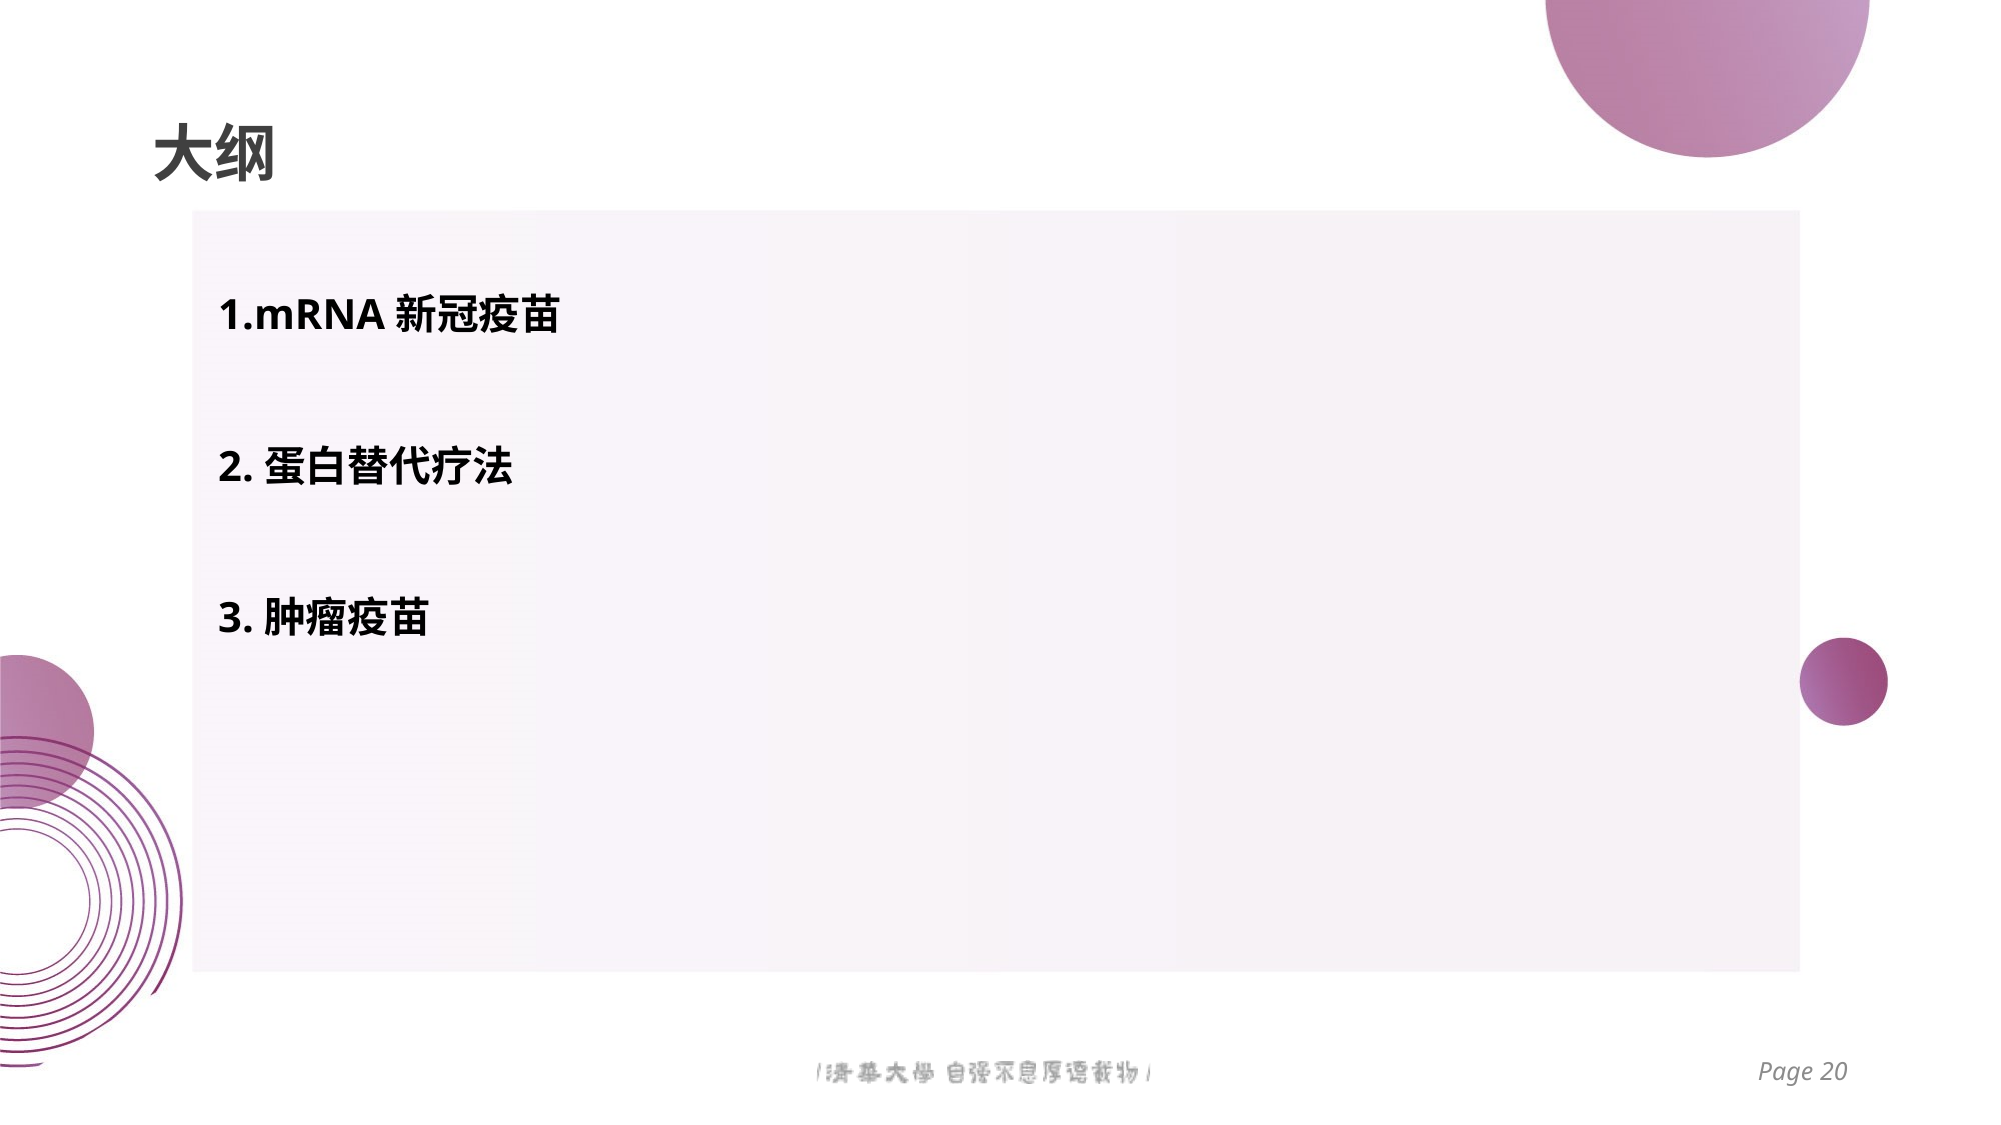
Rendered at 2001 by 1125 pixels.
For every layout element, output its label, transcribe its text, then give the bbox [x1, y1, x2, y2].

list 1.mRNA新冠疫苗 2.蛋白替代疗法 3.肿瘤疫苗 [203, 204, 1797, 949]
picture [0, 0, 2001, 1125]
slide_number Page 20 [1412, 1042, 1863, 1103]
title 大纲 [137, 108, 1543, 205]
